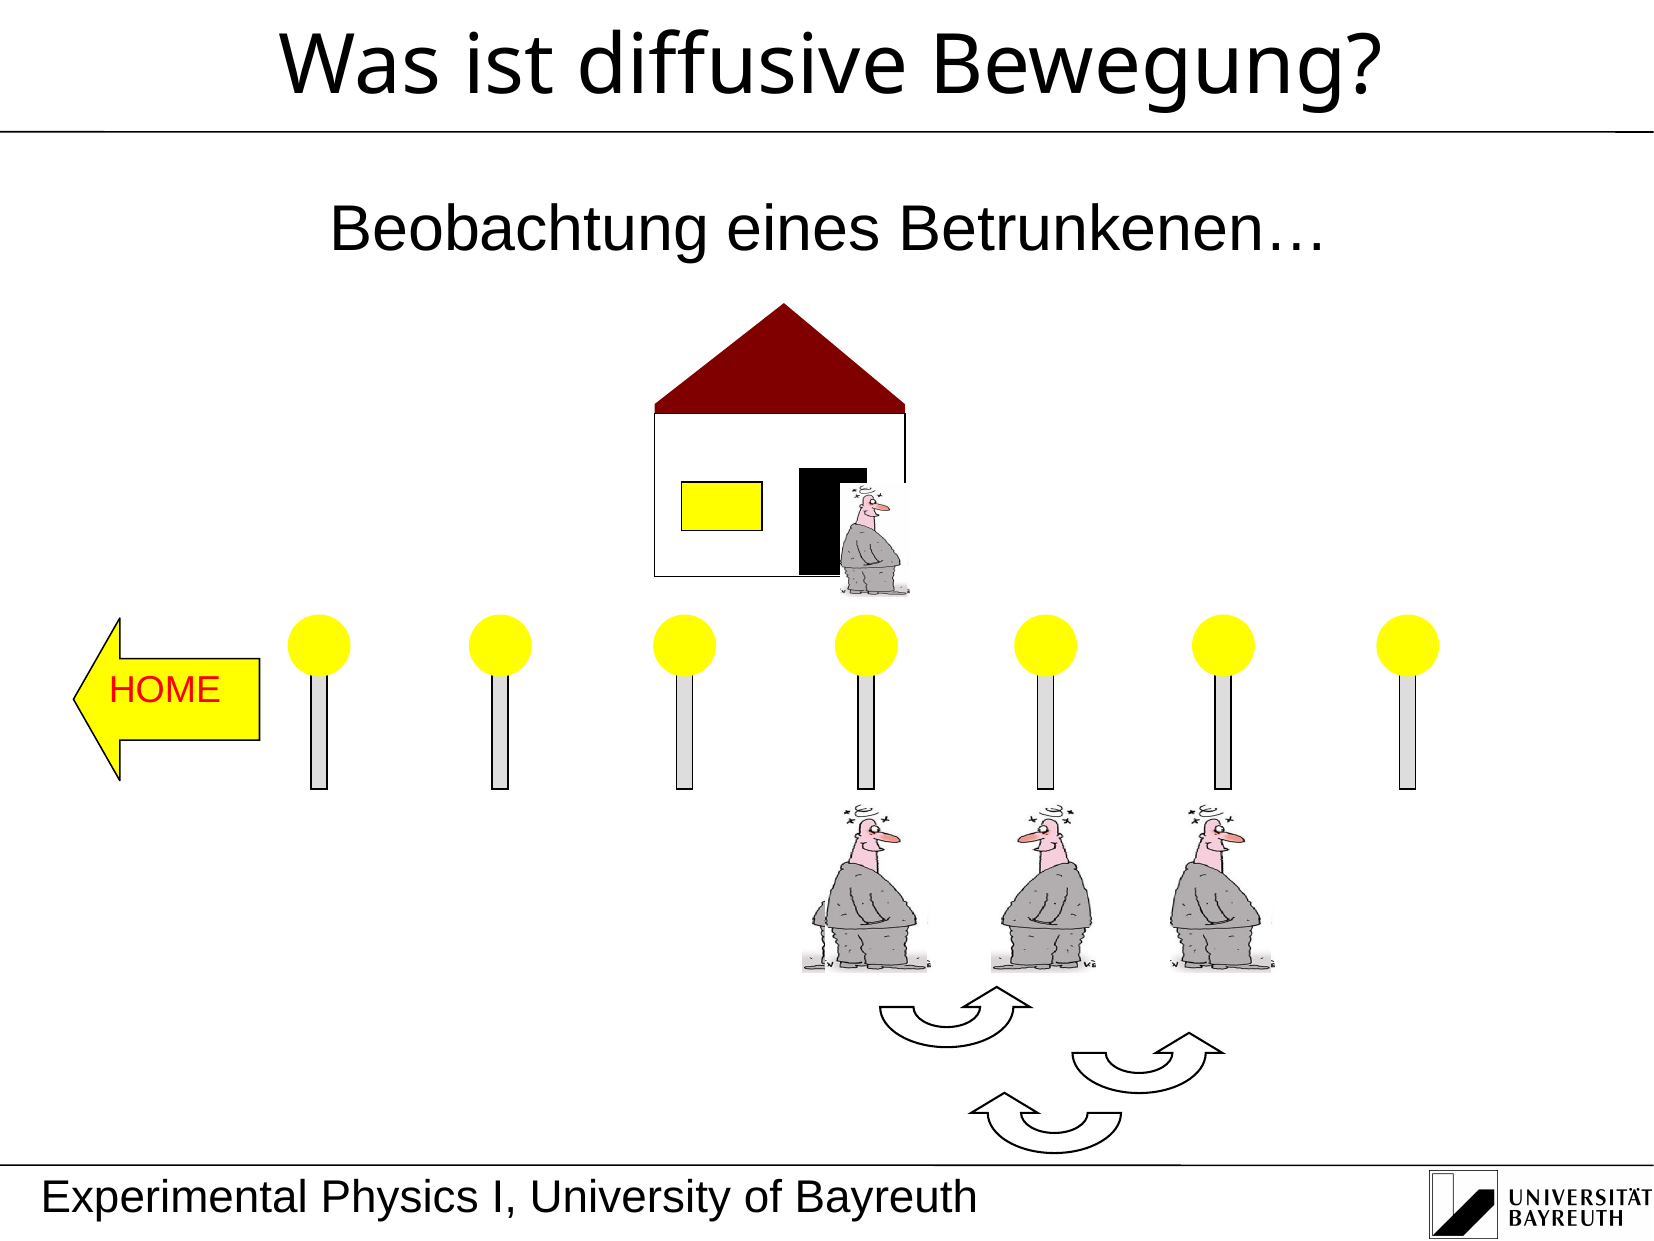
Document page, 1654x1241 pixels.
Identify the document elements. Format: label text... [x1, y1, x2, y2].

text_box [1072, 1032, 1223, 1094]
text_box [654, 302, 910, 598]
picture [802, 801, 931, 973]
text_box [971, 1092, 1121, 1154]
picture [991, 801, 1097, 973]
picture [1170, 801, 1276, 973]
picture [1429, 1170, 1652, 1239]
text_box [73, 614, 1440, 790]
text_box Beobachtung eines Betrunkenen… [313, 184, 1345, 274]
text_box [880, 986, 1031, 1048]
title Was ist diffusive Bewegung? [35, 9, 1628, 108]
